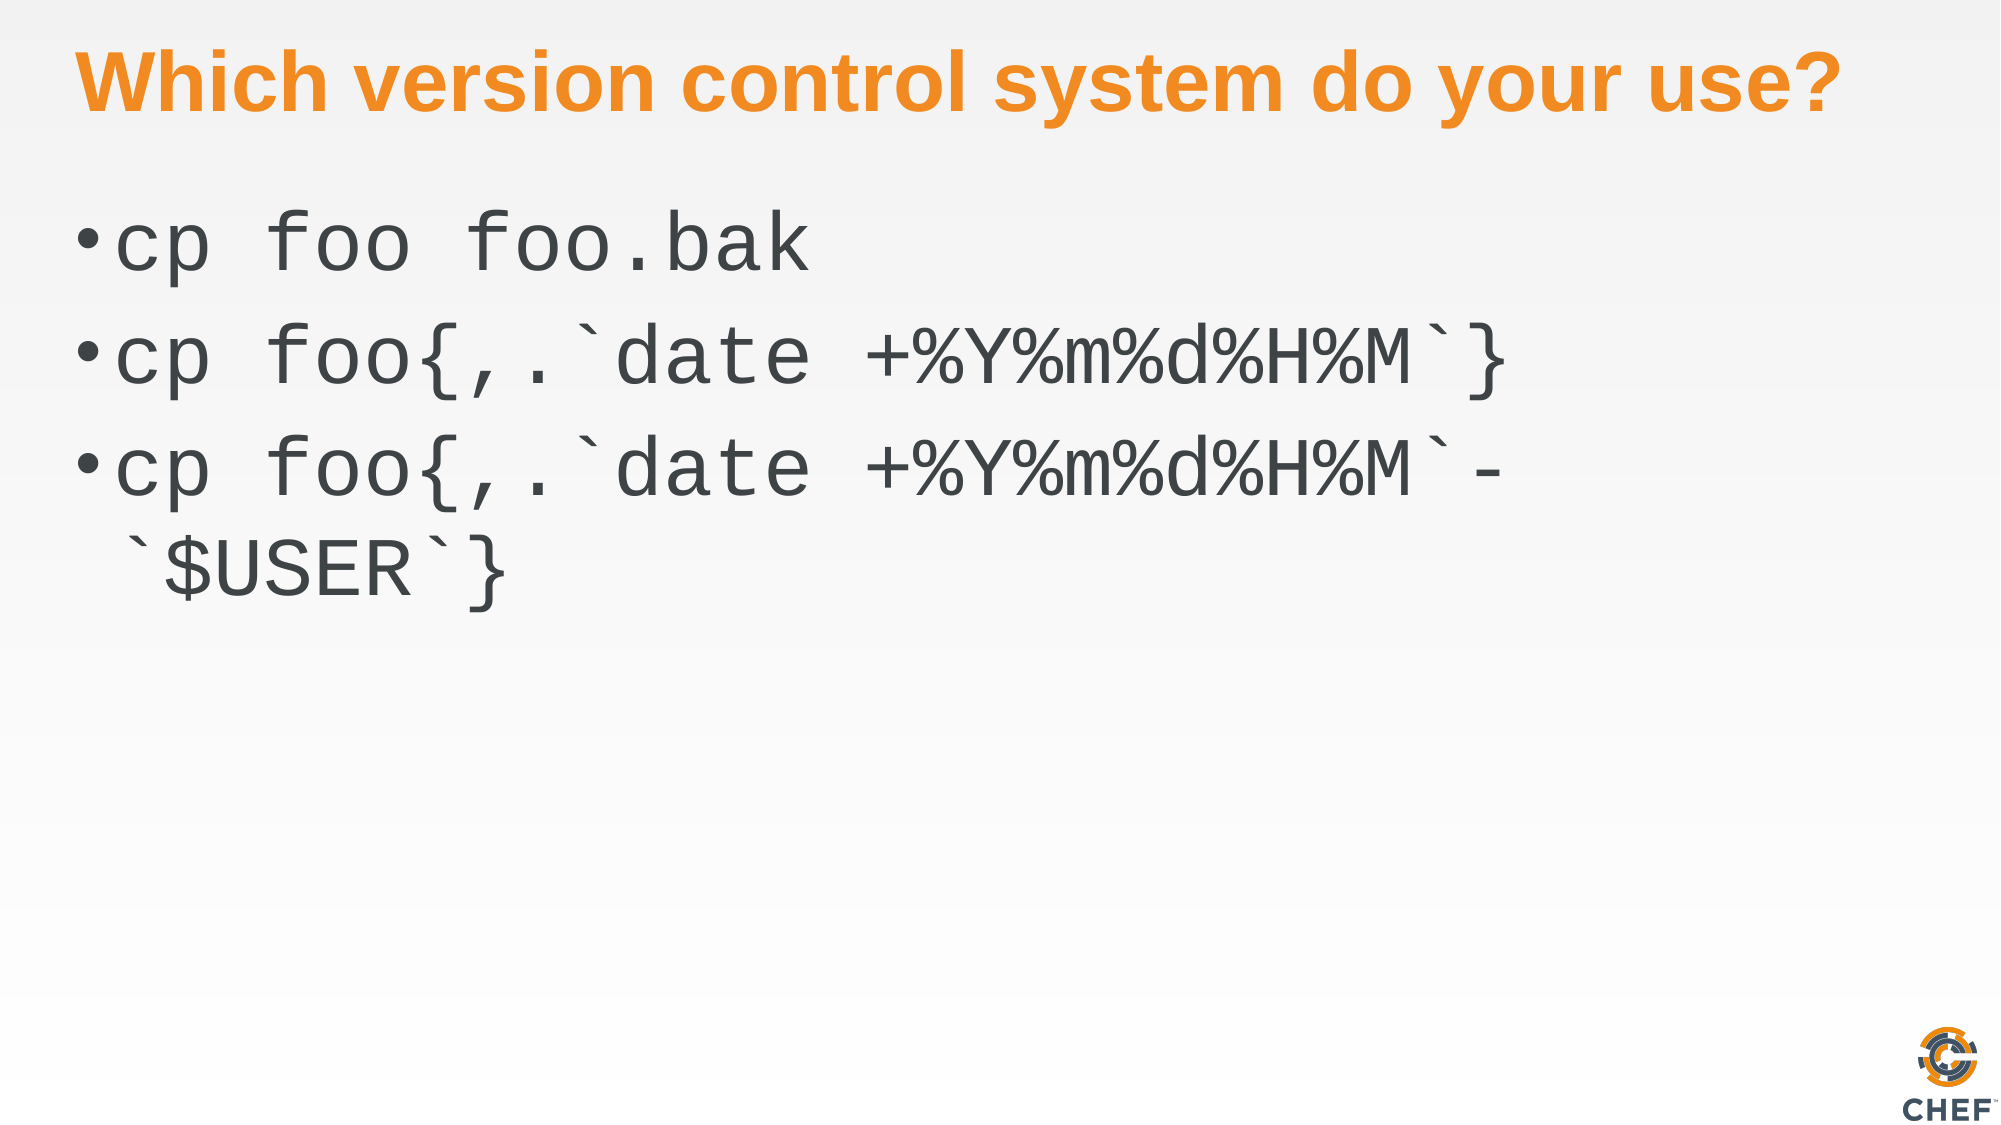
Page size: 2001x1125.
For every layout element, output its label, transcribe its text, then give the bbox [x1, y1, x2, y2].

list cp foo foo.bak cp foo{,.`date +%Y%m%d%H%M`} cp foo{,.`date +%Y%m%d%H%M`-`$USER`} [75, 187, 1913, 1050]
title Which version control system do your use? [75, 37, 1913, 140]
picture [1903, 1027, 1998, 1121]
